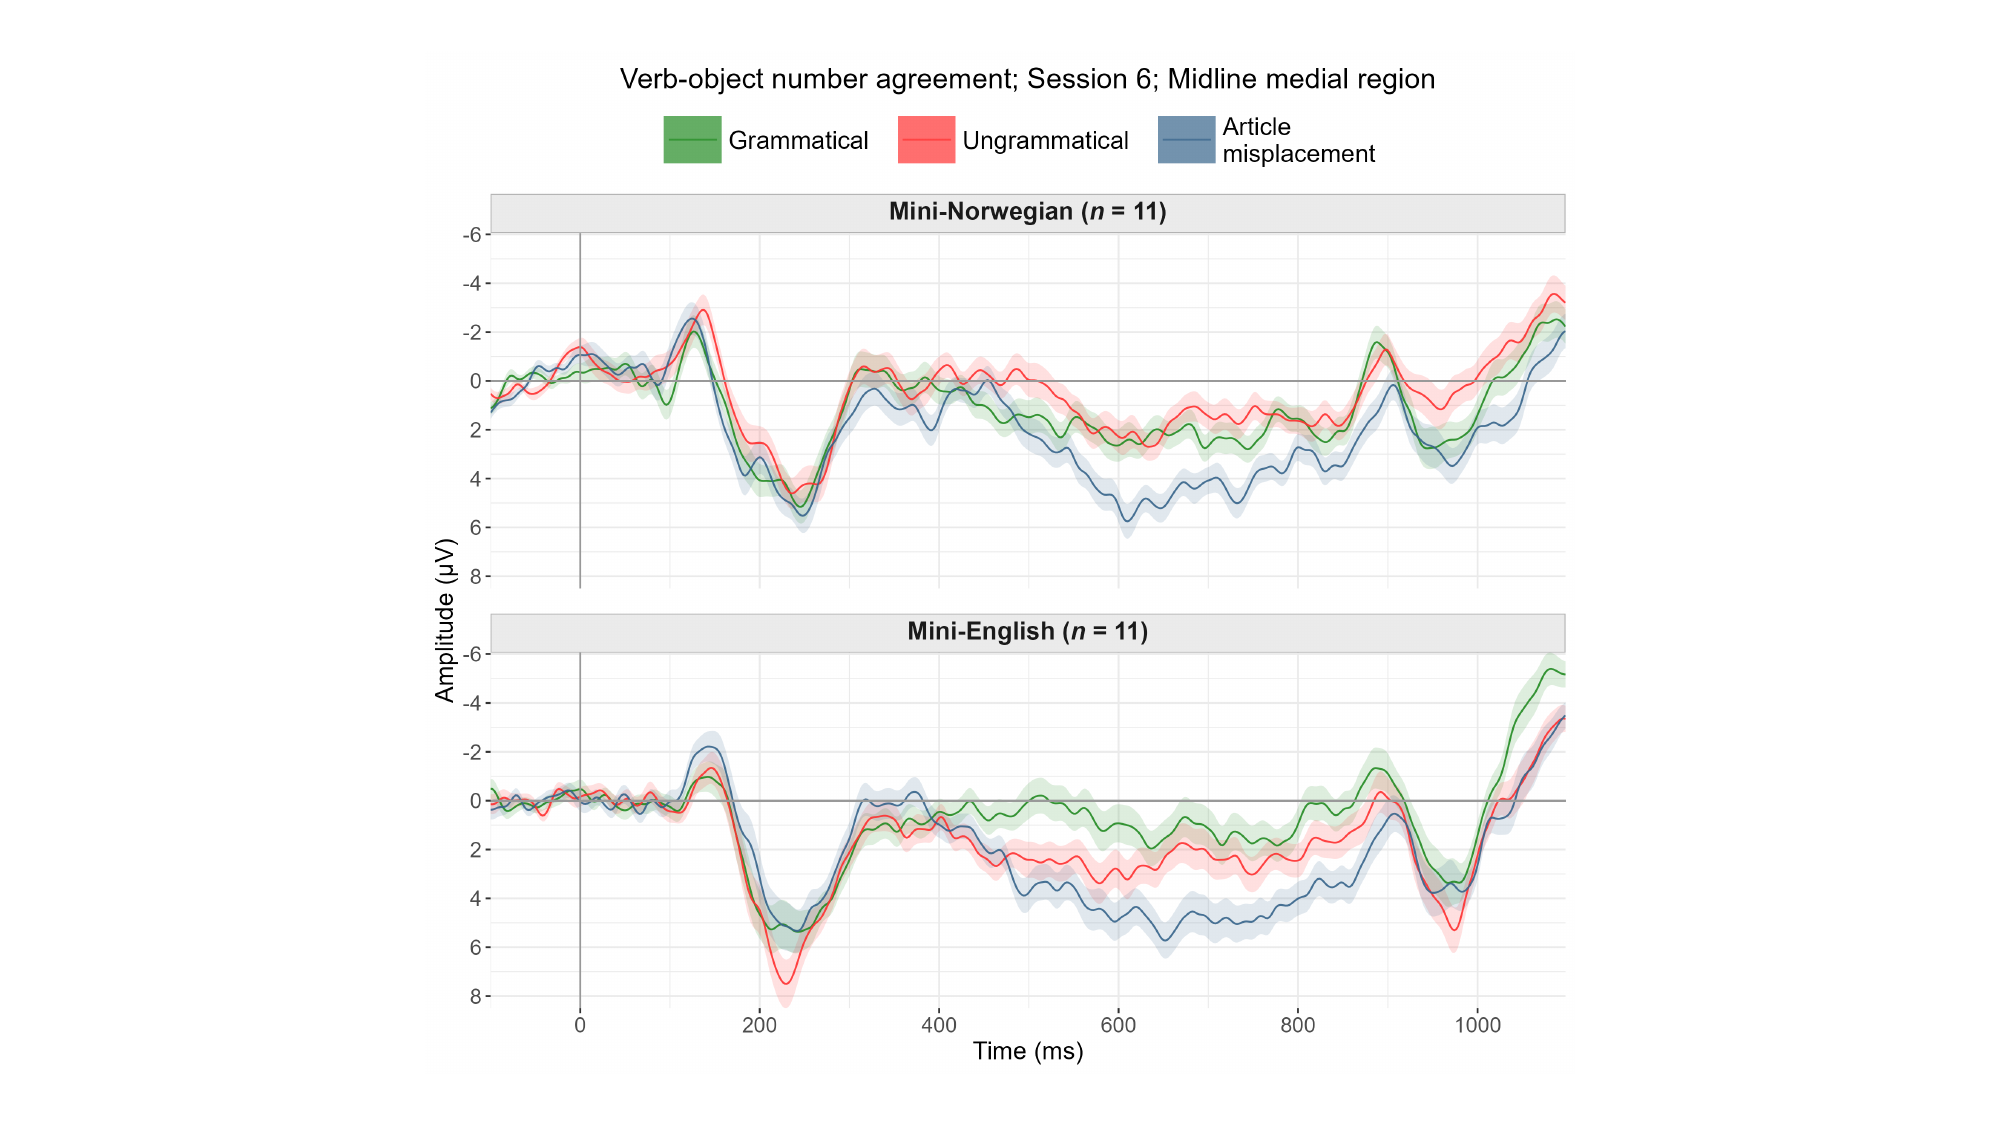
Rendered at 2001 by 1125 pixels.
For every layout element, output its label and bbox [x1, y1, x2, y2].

list [425, 51, 1575, 1074]
